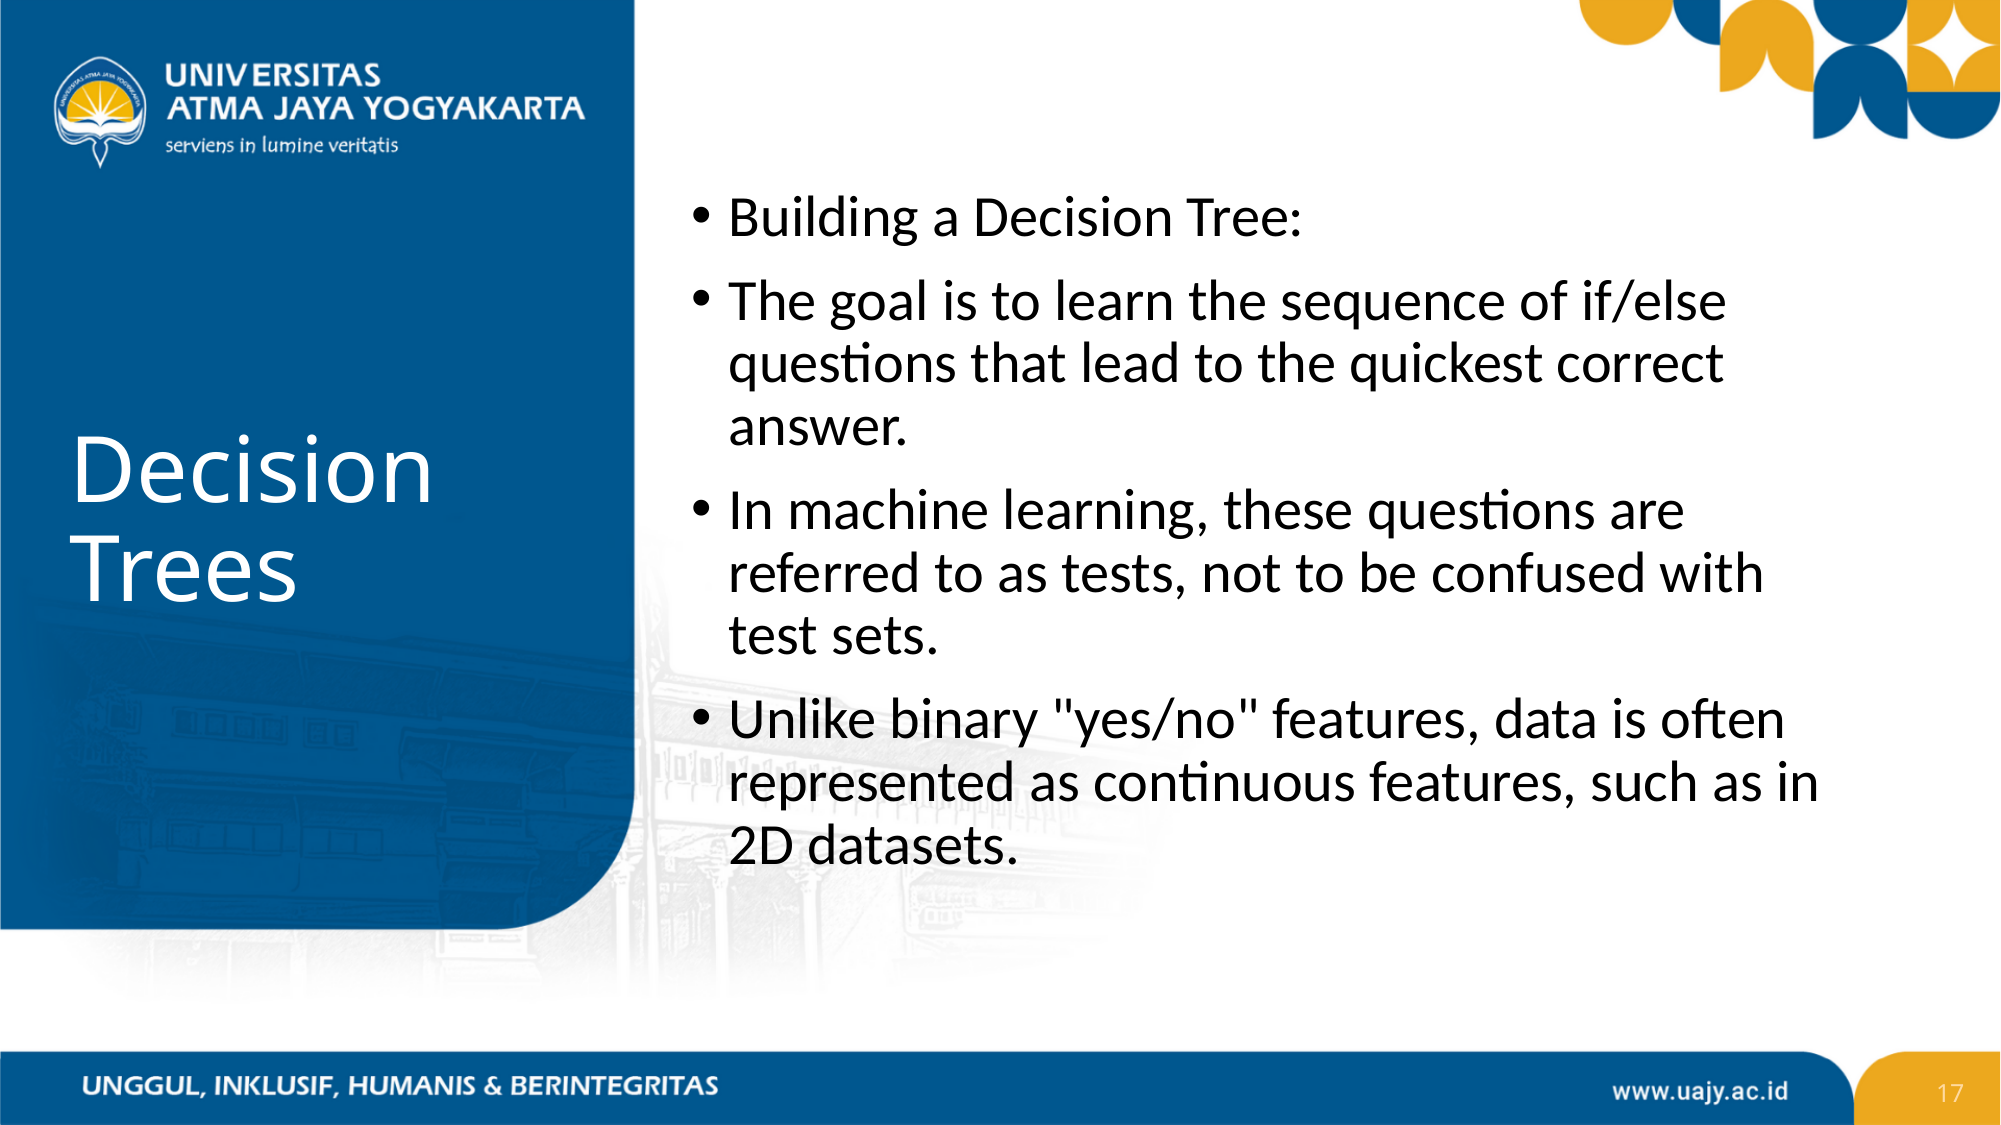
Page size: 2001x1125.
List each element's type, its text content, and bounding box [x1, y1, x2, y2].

picture [0, 0, 2001, 1125]
slide_number 17 [1900, 1070, 2000, 1115]
title Decision Trees [54, 369, 574, 677]
list Building a Decision Tree: The goal is to learn the sequence of if/else questions that lead to the quickest correct answer. In machine learning, these questions are referred to as tests, not to be confused with test sets. Unlike binary "yes/no" features, data is often represented as continuous features, such as in 2D datasets. [676, 178, 1868, 997]
